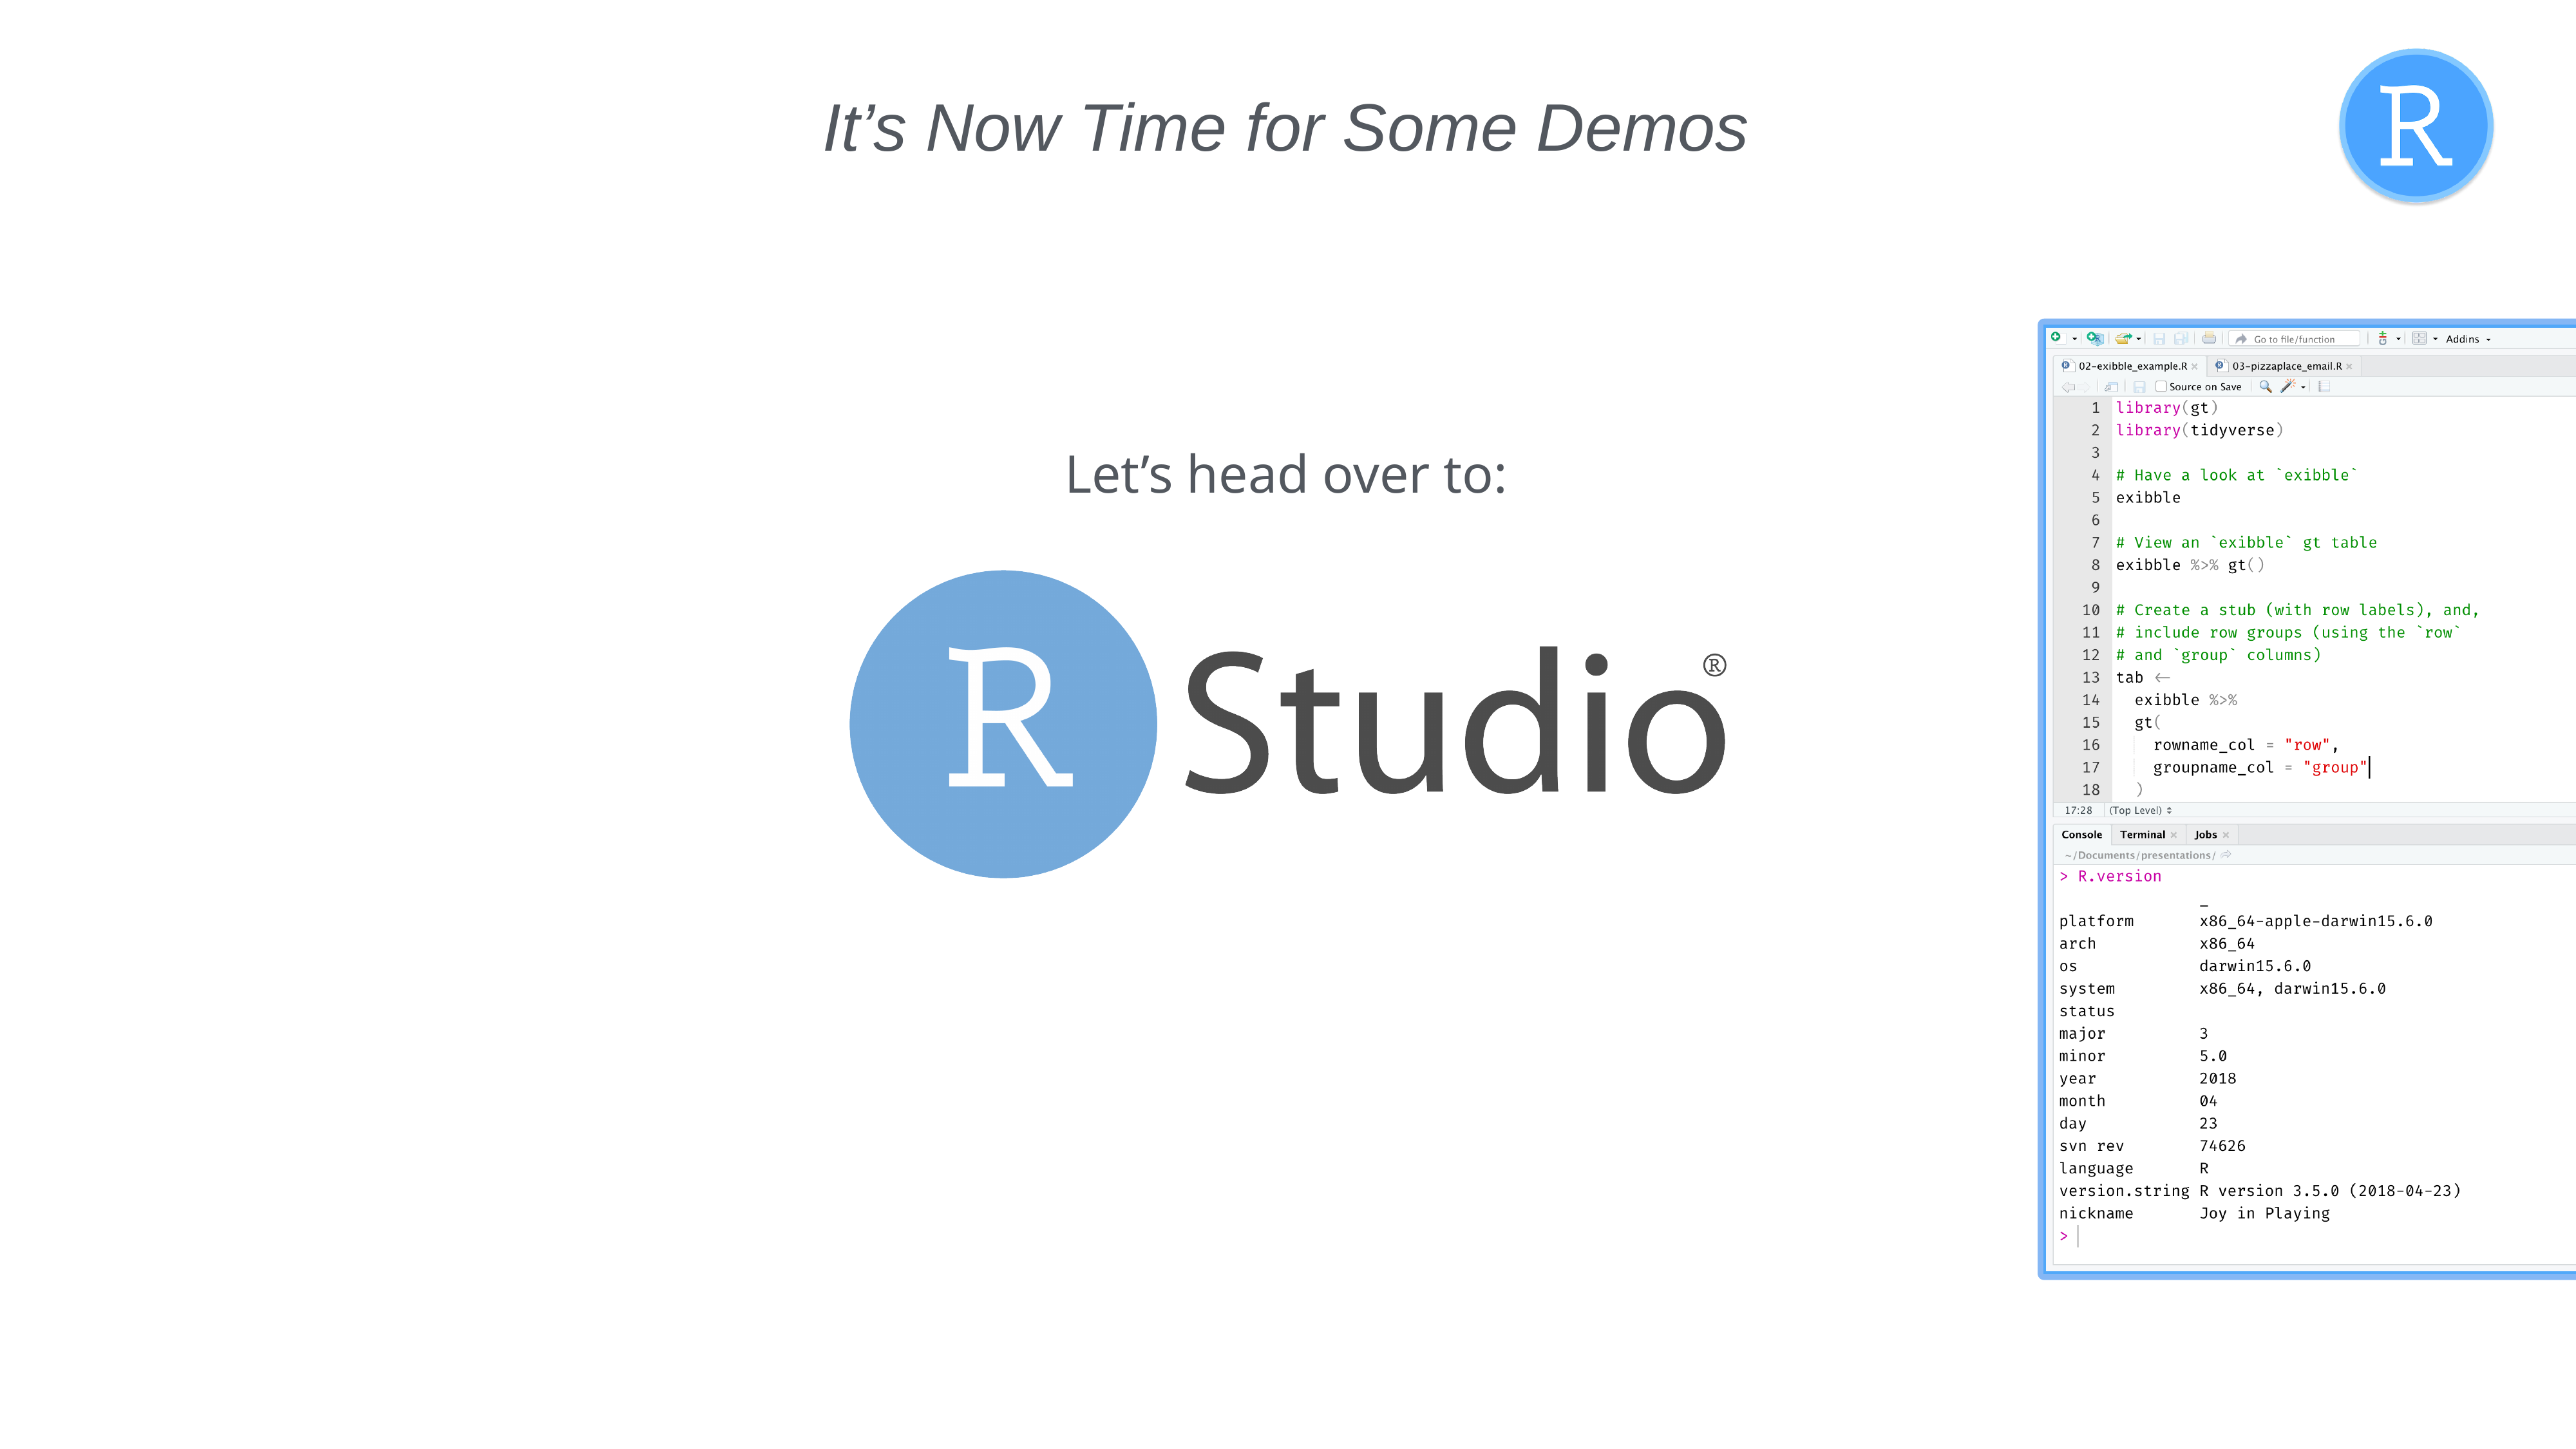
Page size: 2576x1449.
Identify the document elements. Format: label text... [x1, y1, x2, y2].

picture [2328, 37, 2505, 213]
text_box Let’s head over to: [414, 431, 2034, 514]
picture [849, 570, 1727, 879]
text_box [2037, 318, 2576, 1280]
text_box It’s Now Time for Some Demos [131, 82, 2441, 174]
